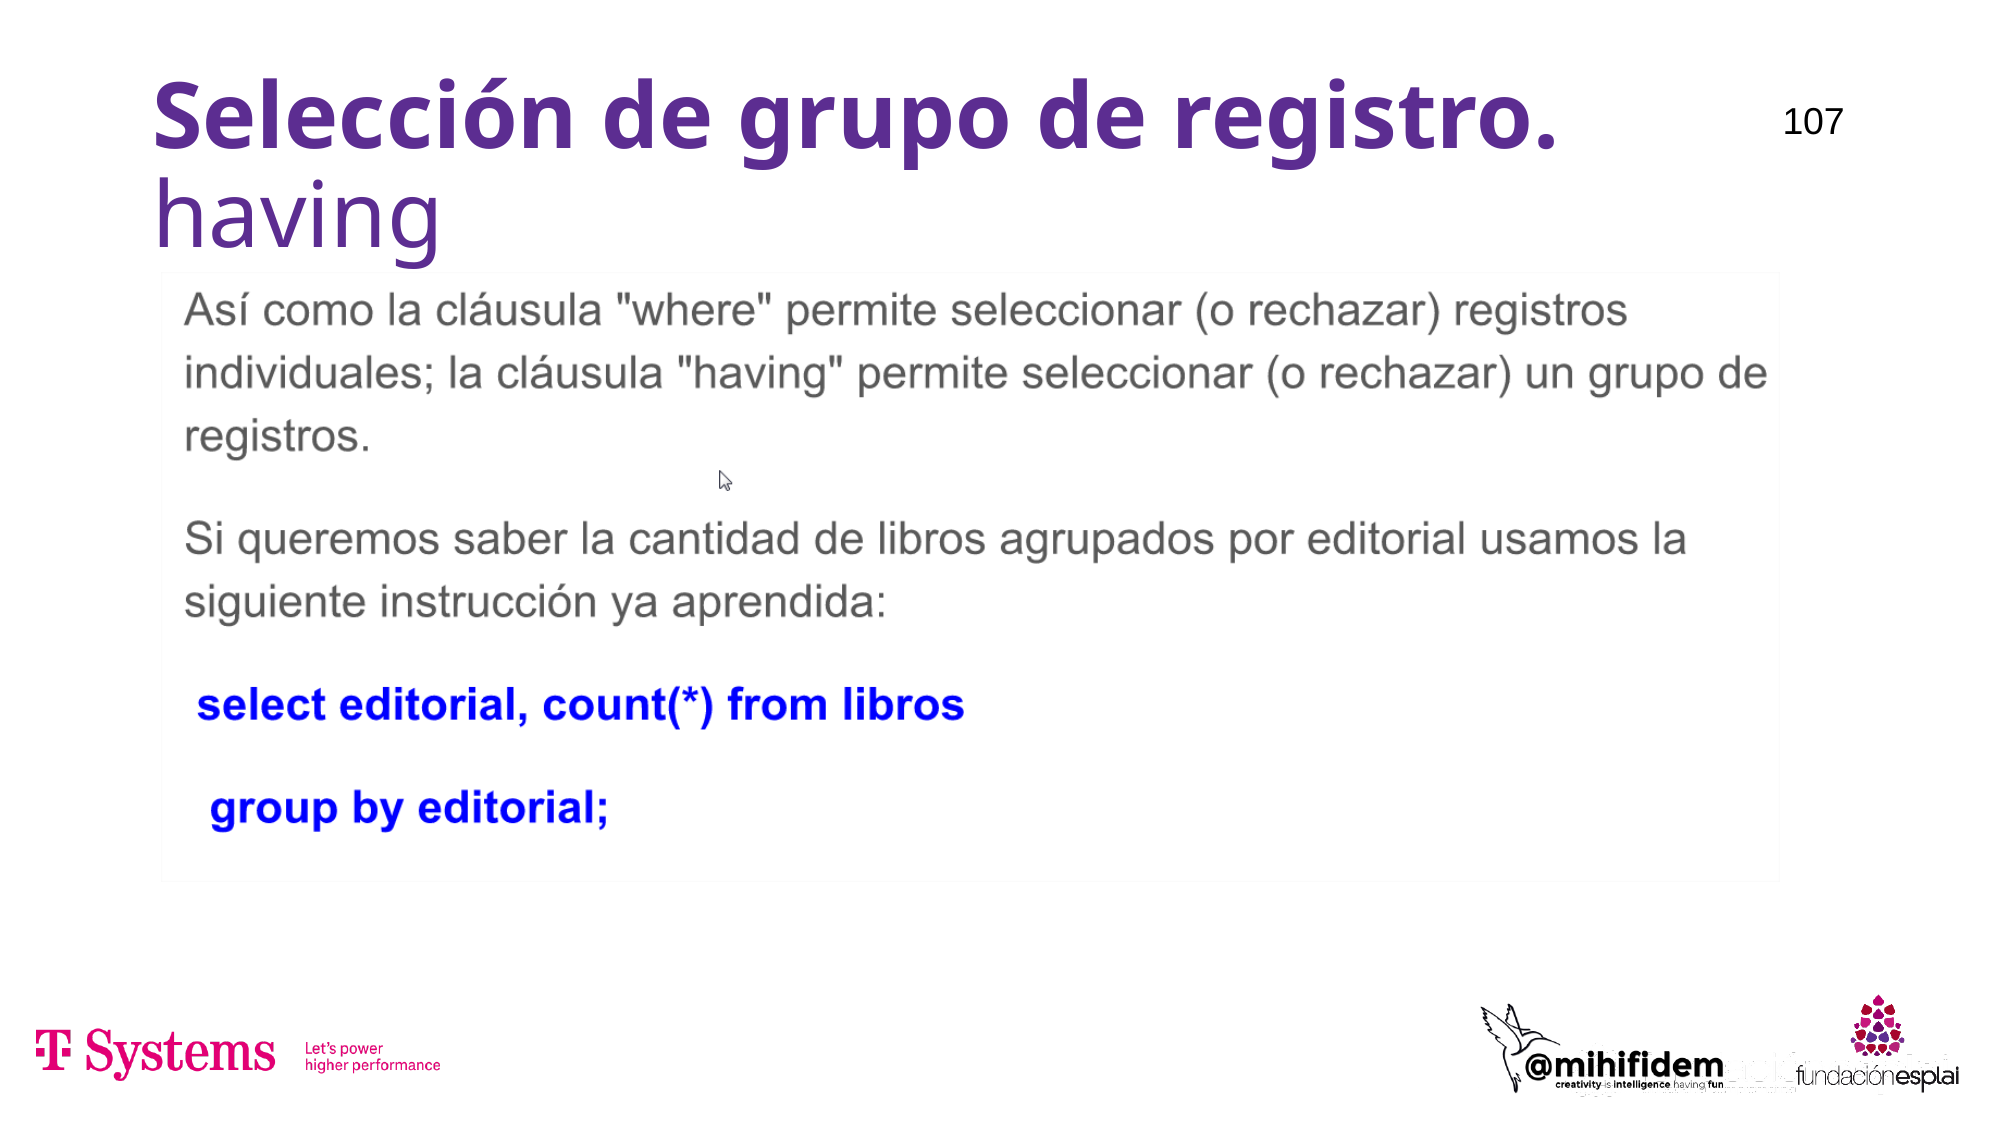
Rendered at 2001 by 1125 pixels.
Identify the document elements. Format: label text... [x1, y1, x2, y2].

picture [1472, 986, 1965, 1103]
text_box Selección de grupo de registro. having [137, 59, 1863, 278]
picture [161, 272, 1780, 883]
text_box 107 [1767, 89, 1863, 150]
picture [36, 1027, 440, 1081]
